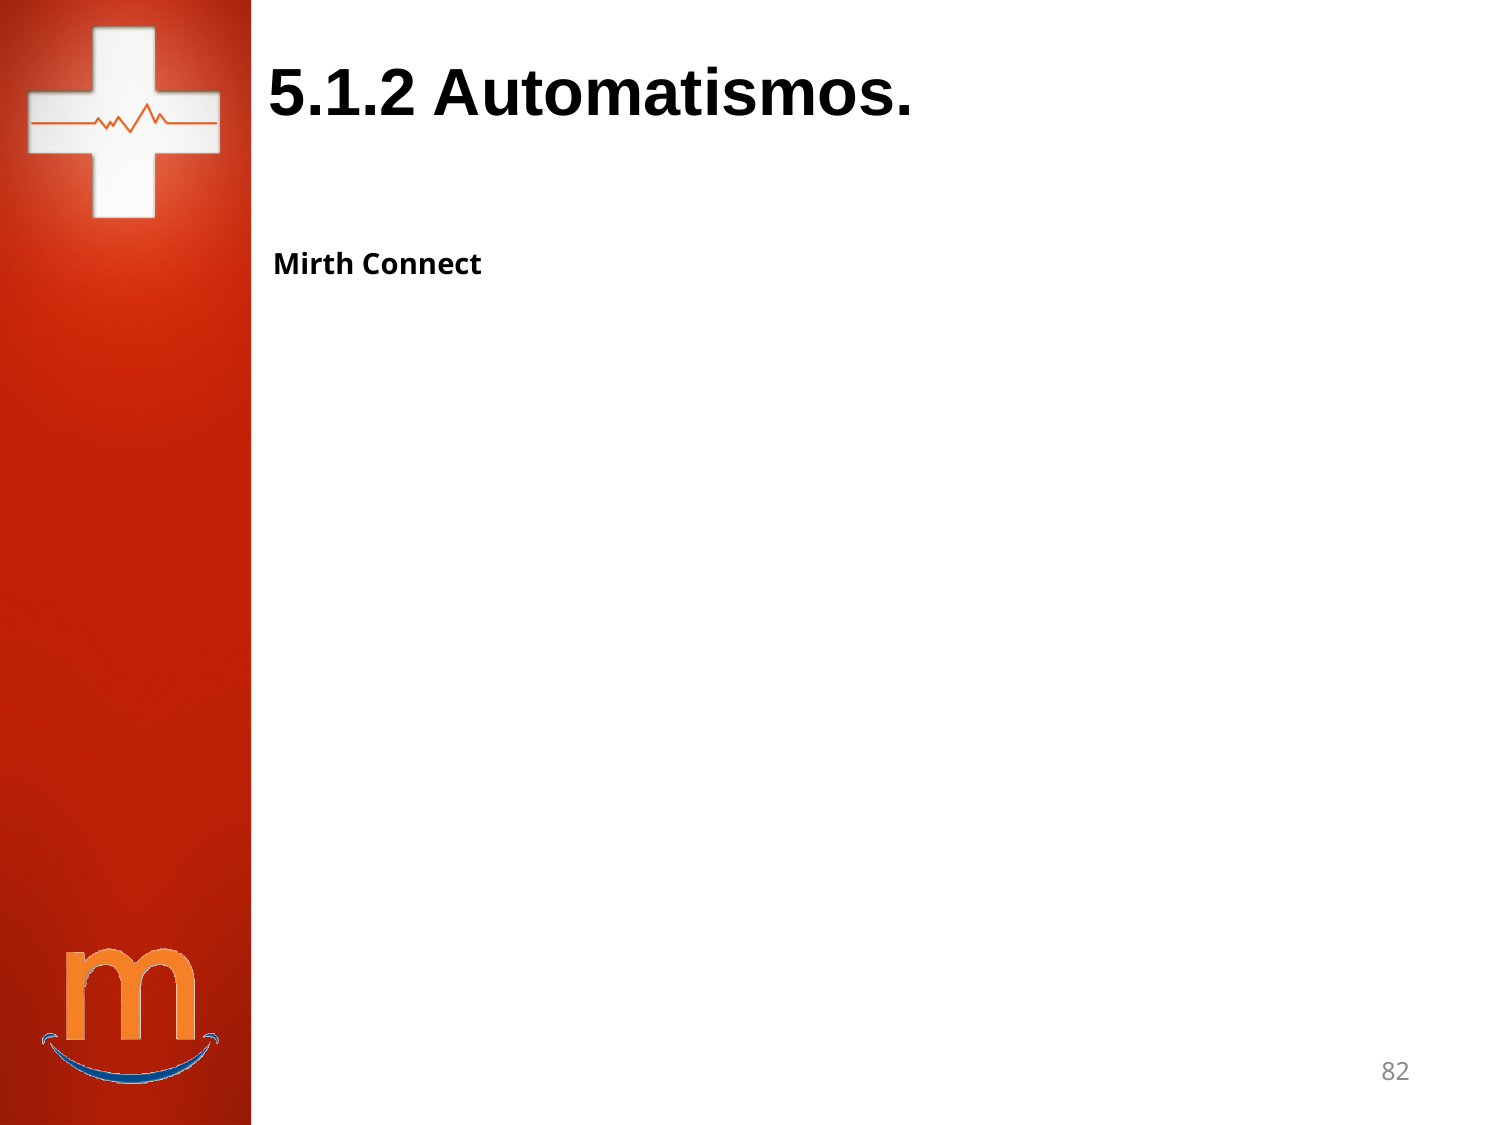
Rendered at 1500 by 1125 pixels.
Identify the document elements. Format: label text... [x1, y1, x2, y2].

slide_number 82 [1074, 1072, 1425, 1103]
title 5.1.2 Automatismos. [253, 2, 1500, 176]
text_box Mirth Connect [257, 237, 1471, 1072]
picture [0, 0, 1500, 1125]
